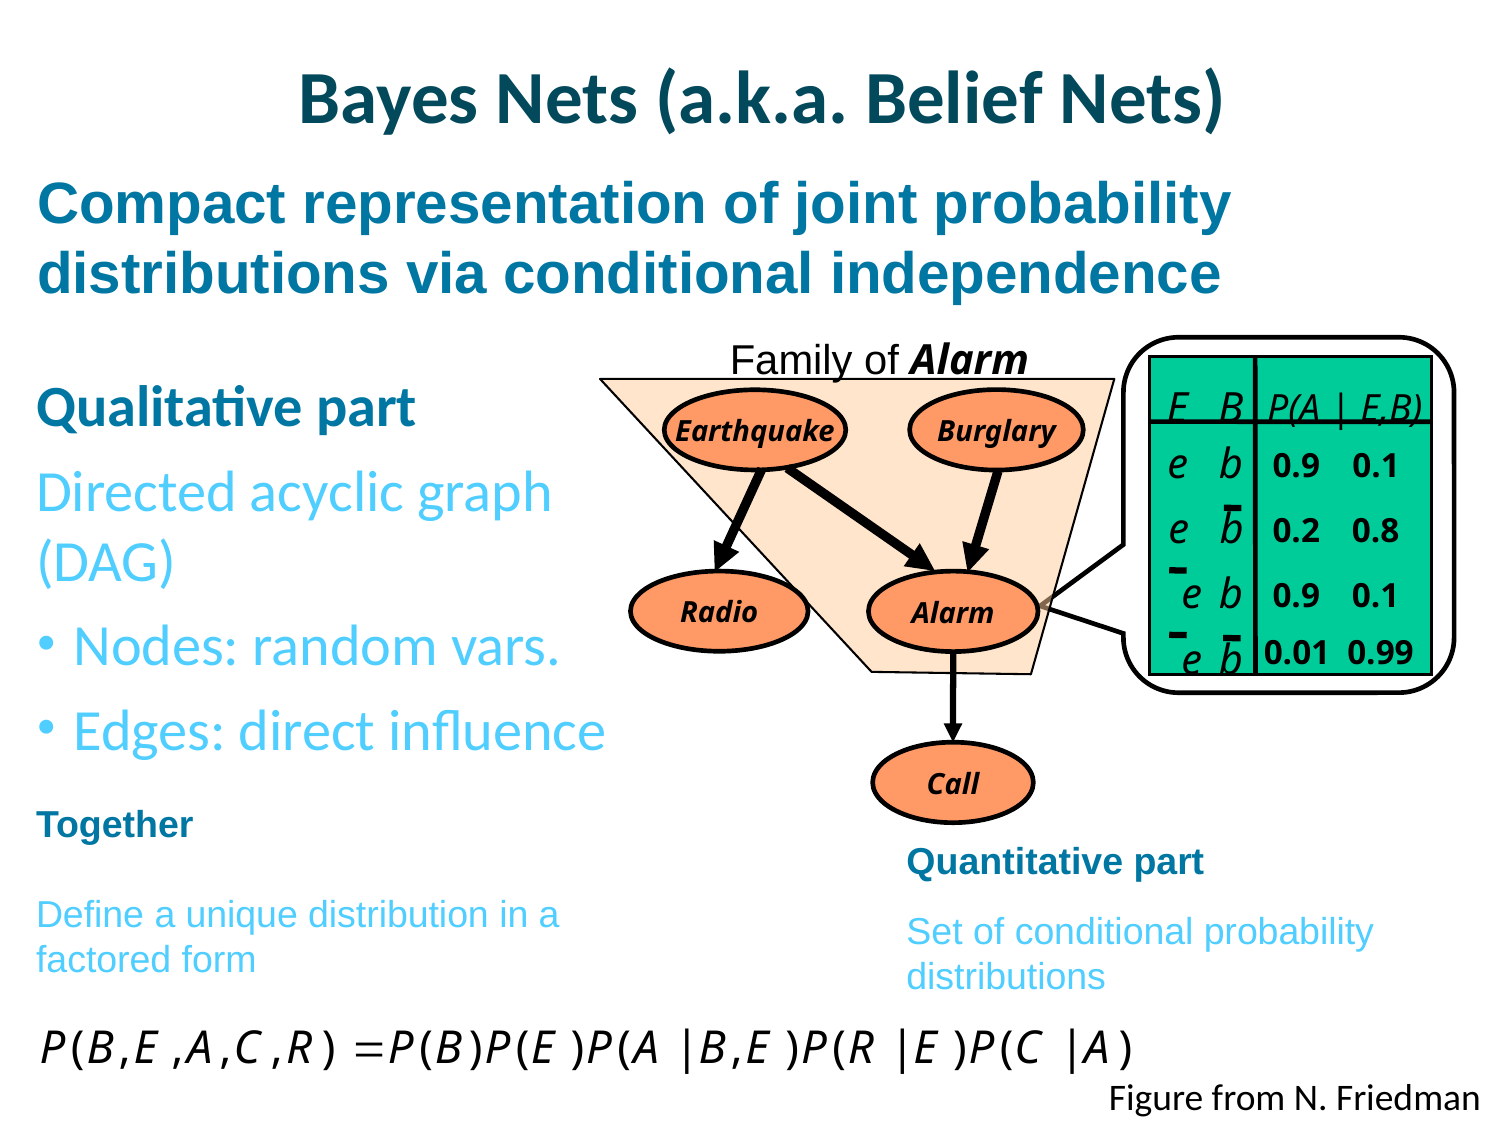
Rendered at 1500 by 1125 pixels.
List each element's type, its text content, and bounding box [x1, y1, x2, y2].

text_box Call [872, 742, 1034, 823]
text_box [599, 324, 1115, 675]
title Bayes Nets (a.k.a. Belief Nets) [125, 0, 1400, 188]
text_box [34, 1014, 1143, 1083]
text_box Qualitative part Directed acyclic graph (DAG) Nodes: random vars. Edges: direct influence [21, 361, 717, 766]
text_box Together Define a unique distribution in a factored form [21, 792, 671, 988]
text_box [1123, 336, 1455, 693]
text_box Figure from N. Friedman [1094, 1064, 1497, 1125]
text_box Compact representation of joint probability distributions via conditional independence [22, 157, 1415, 321]
text_box Quantitative part Set of conditional probability distributions [891, 829, 1472, 1025]
